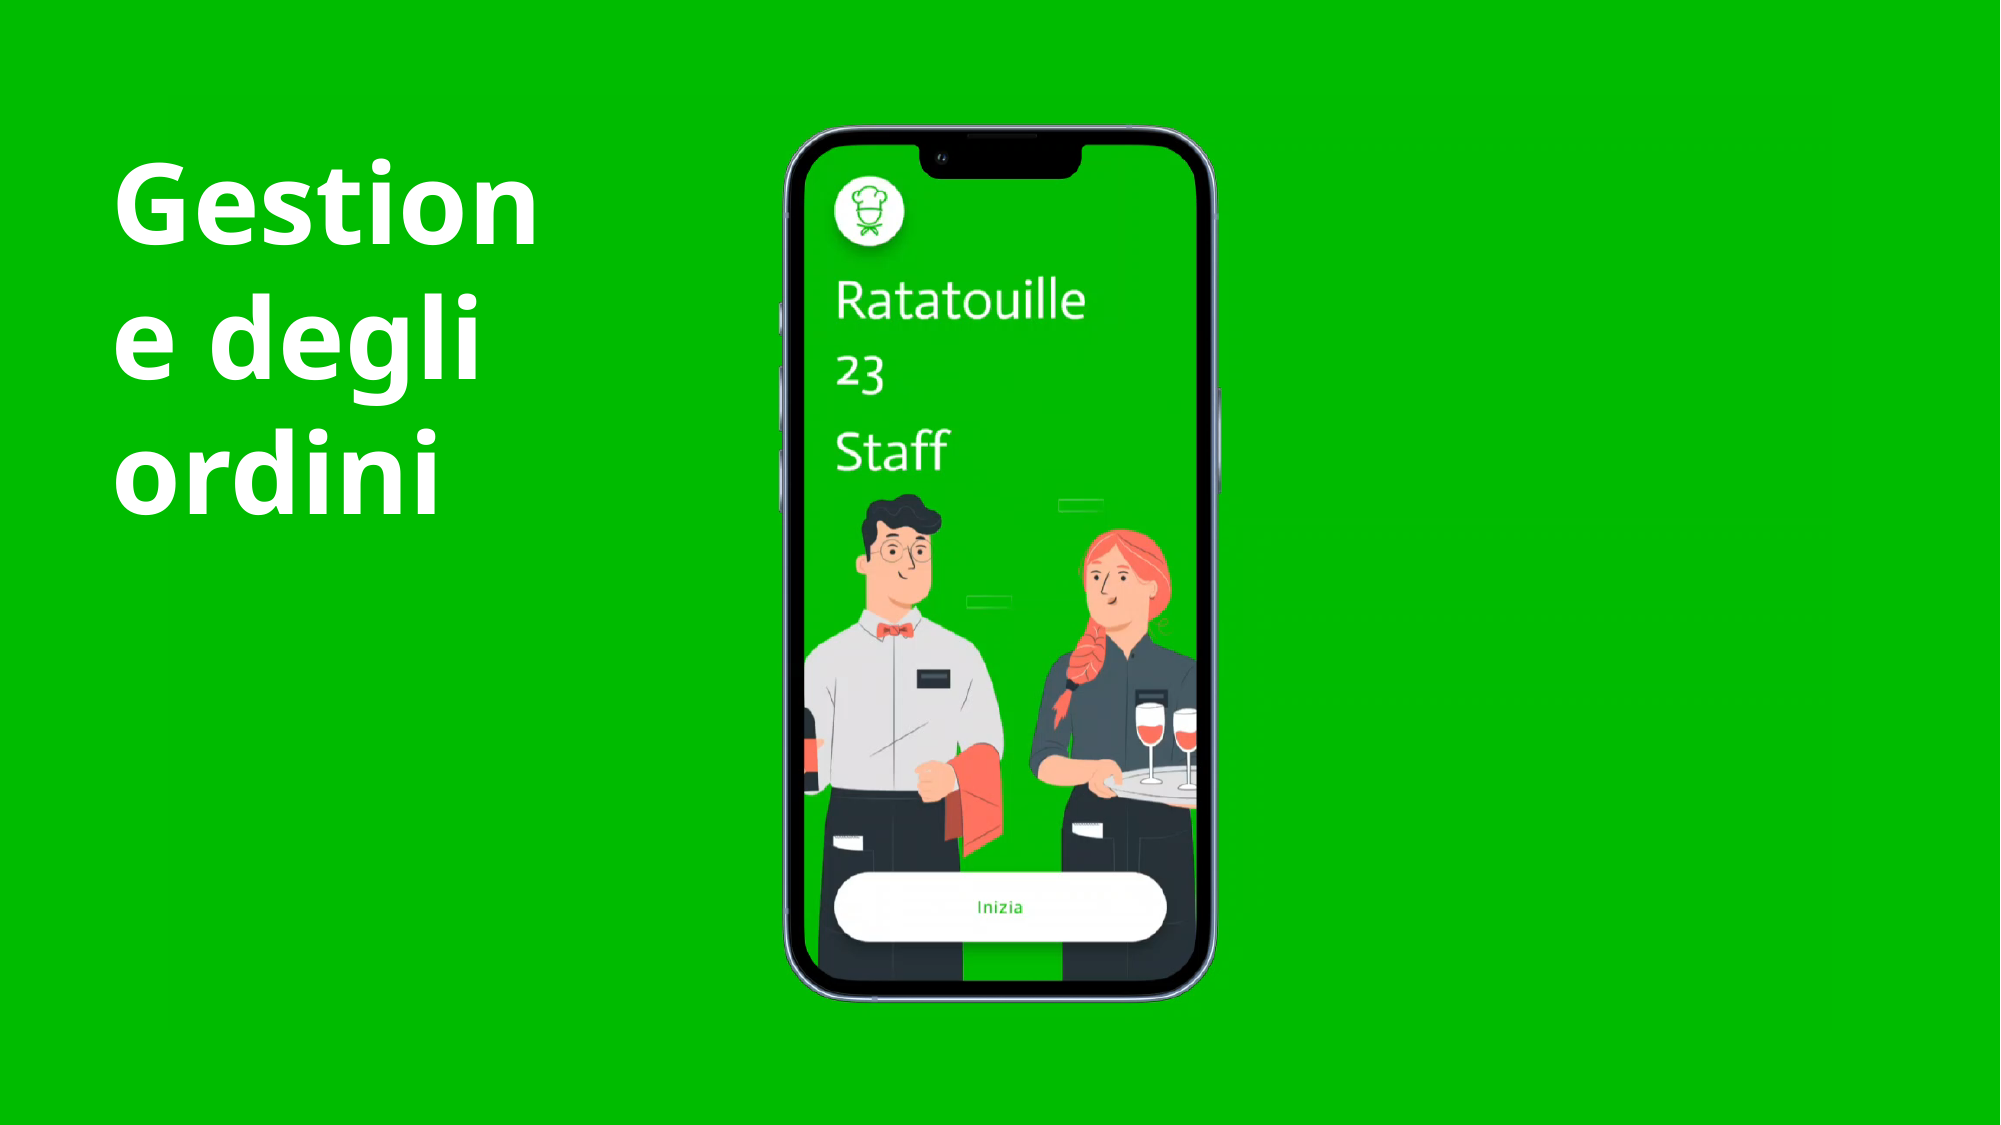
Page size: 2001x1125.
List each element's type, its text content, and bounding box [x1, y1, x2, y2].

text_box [167, 94, 1832, 1031]
text_box Gestione degli ordini [96, 124, 167, 545]
